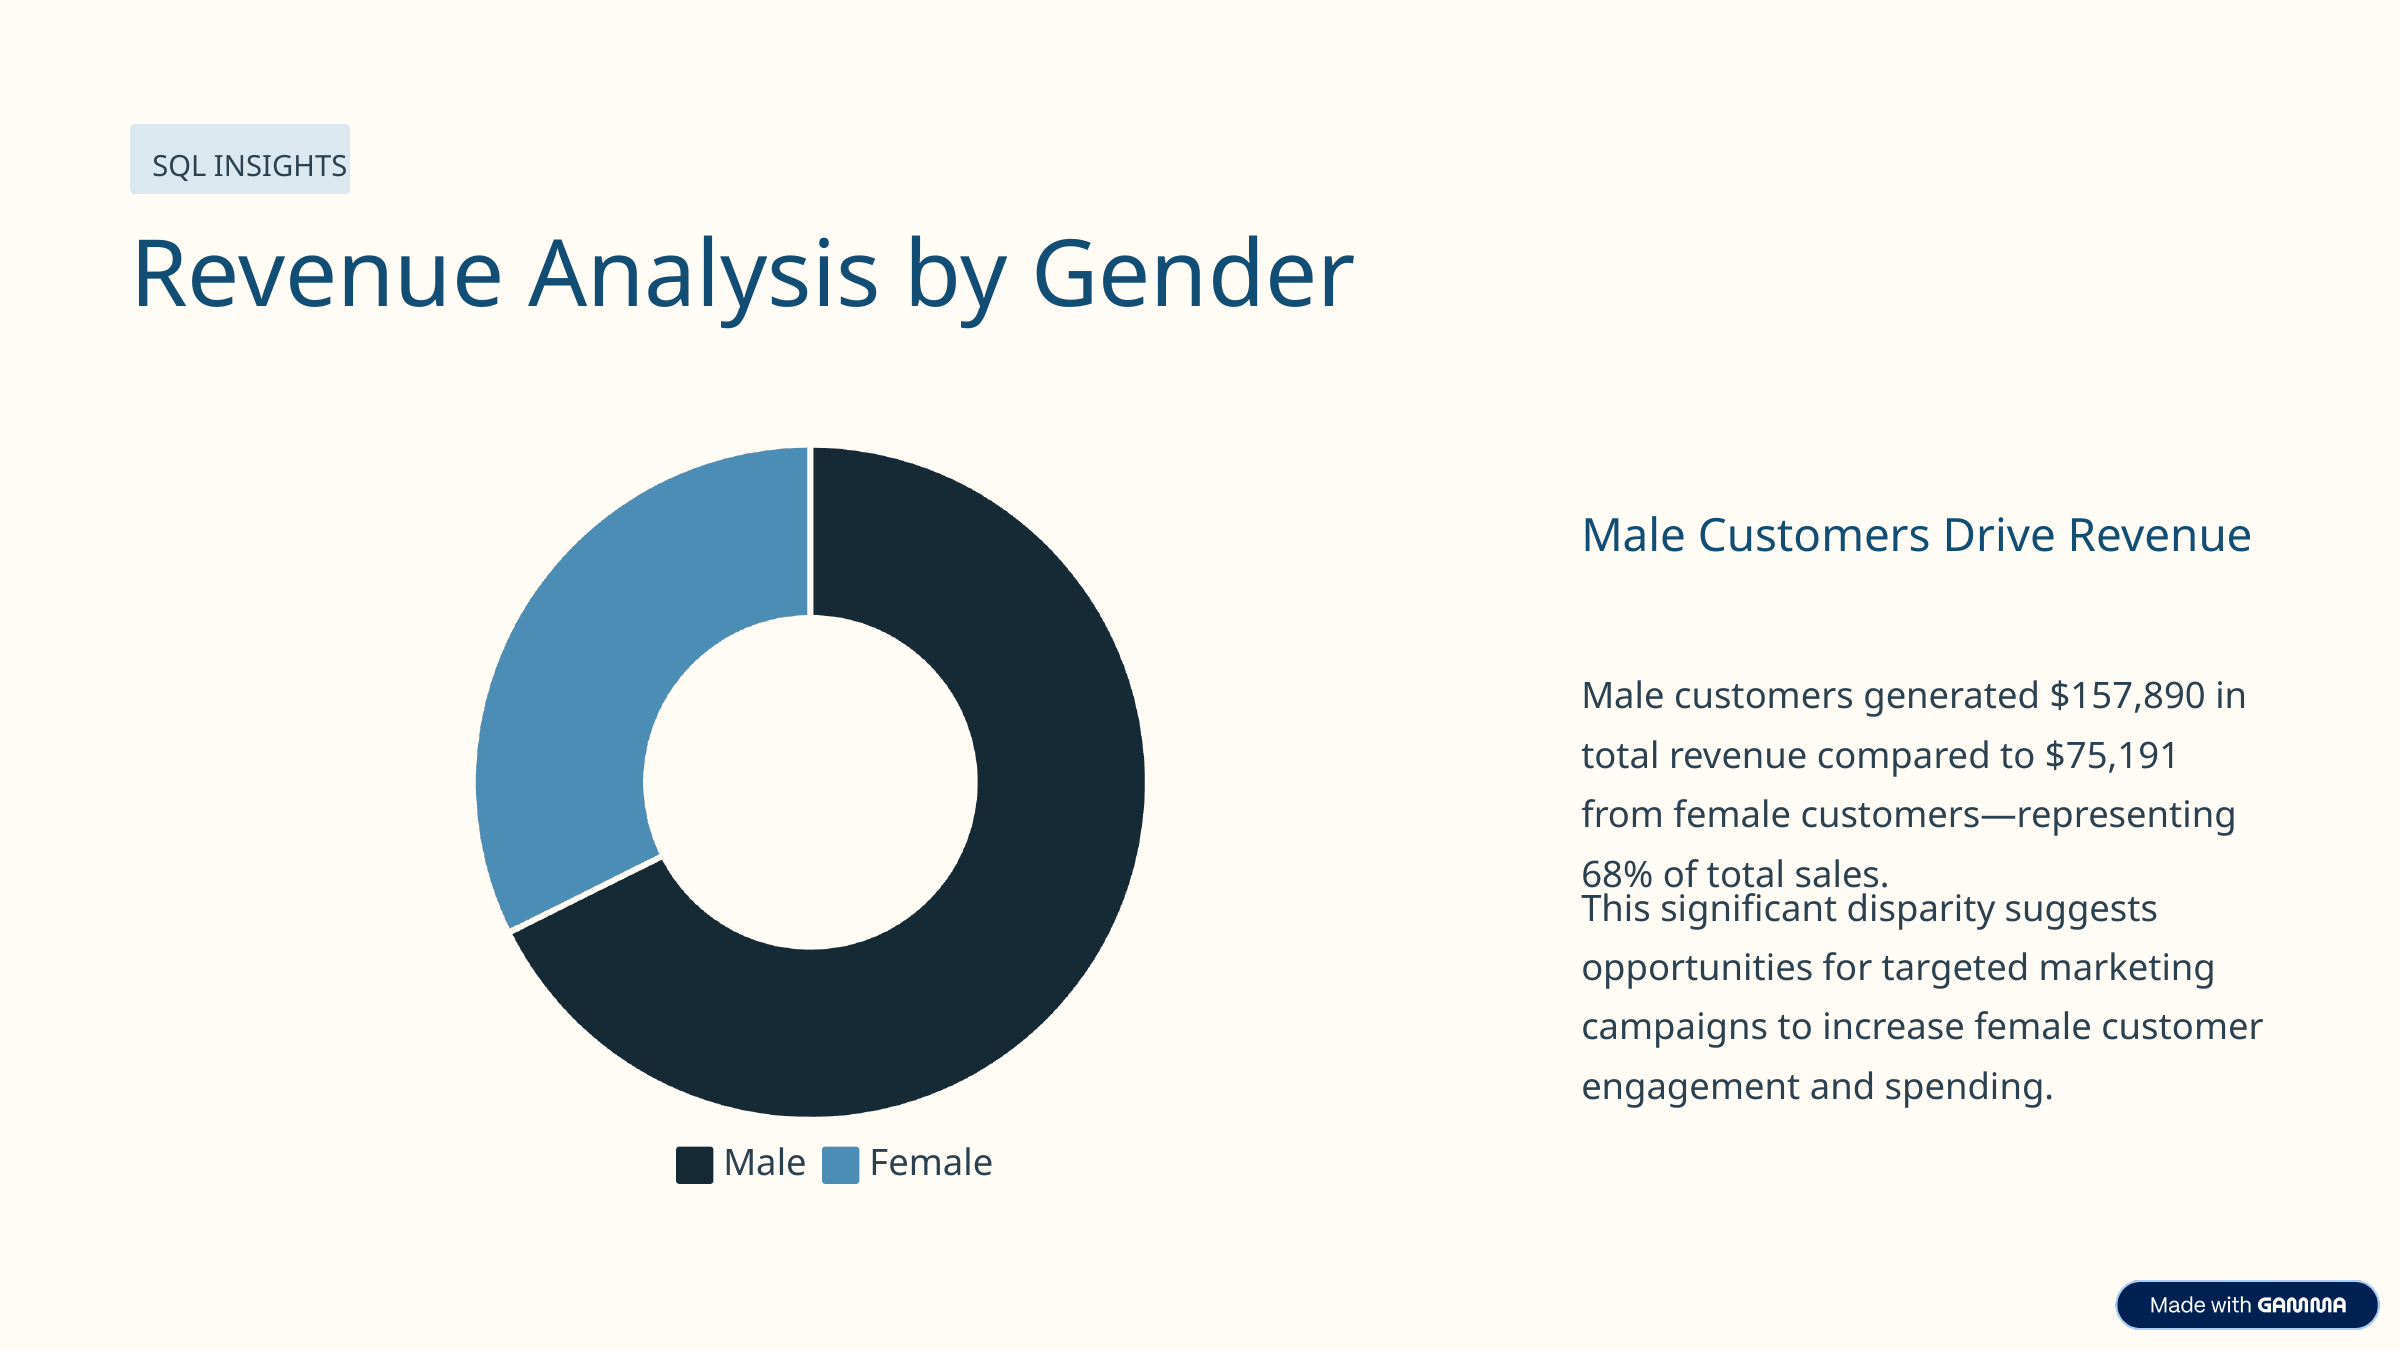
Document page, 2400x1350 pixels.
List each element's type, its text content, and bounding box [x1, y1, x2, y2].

text_box Male [723, 1146, 798, 1184]
text_box Female [869, 1146, 984, 1184]
text_box [676, 1146, 714, 1184]
text_box SQL INSIGHTS [152, 135, 328, 183]
text_box Revenue Analysis by Gender [130, 208, 1424, 326]
text_box Male Customers Drive Revenue [1581, 503, 2271, 620]
picture [2106, 1271, 2389, 1339]
text_box [130, 124, 351, 195]
picture [130, 422, 1490, 1142]
text_box Male customers generated $157,890 in total revenue compared to $75,191 from female customers—representing 68% of total sales. [1581, 656, 2271, 836]
text_box [822, 1146, 860, 1184]
text_box This significant disparity suggests opportunities for targeted marketing campaigns to increase female customer engagement and spending. [1581, 868, 2271, 1107]
